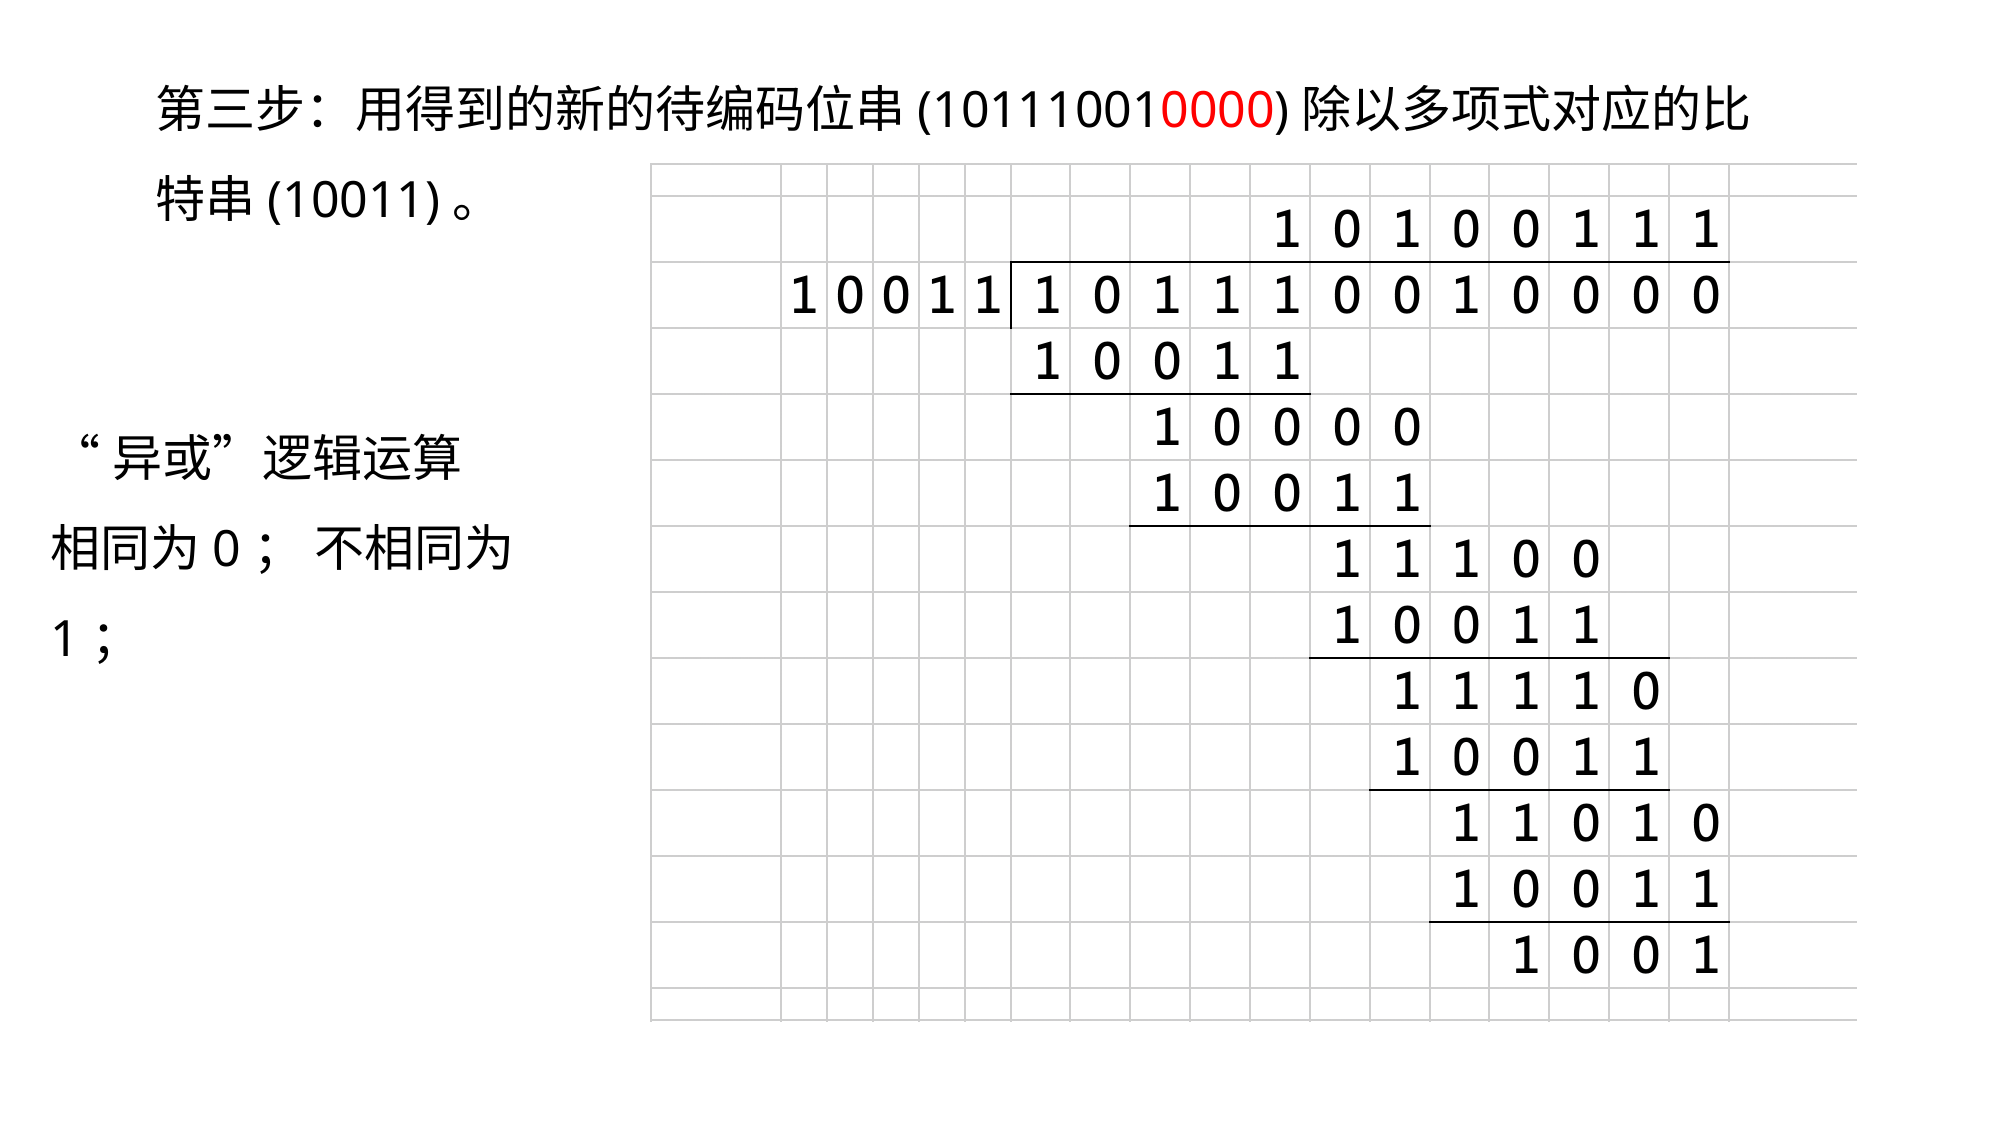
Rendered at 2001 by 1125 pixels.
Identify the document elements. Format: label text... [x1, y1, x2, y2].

text_box “异或”逻辑运算 相同为0； 不相同为1； [36, 388, 619, 674]
text_box 第三步：用得到的新的待编码位串(101110010000)除以多项式对应的比特串(10011)。 [140, 40, 1782, 235]
picture [650, 163, 1857, 1022]
